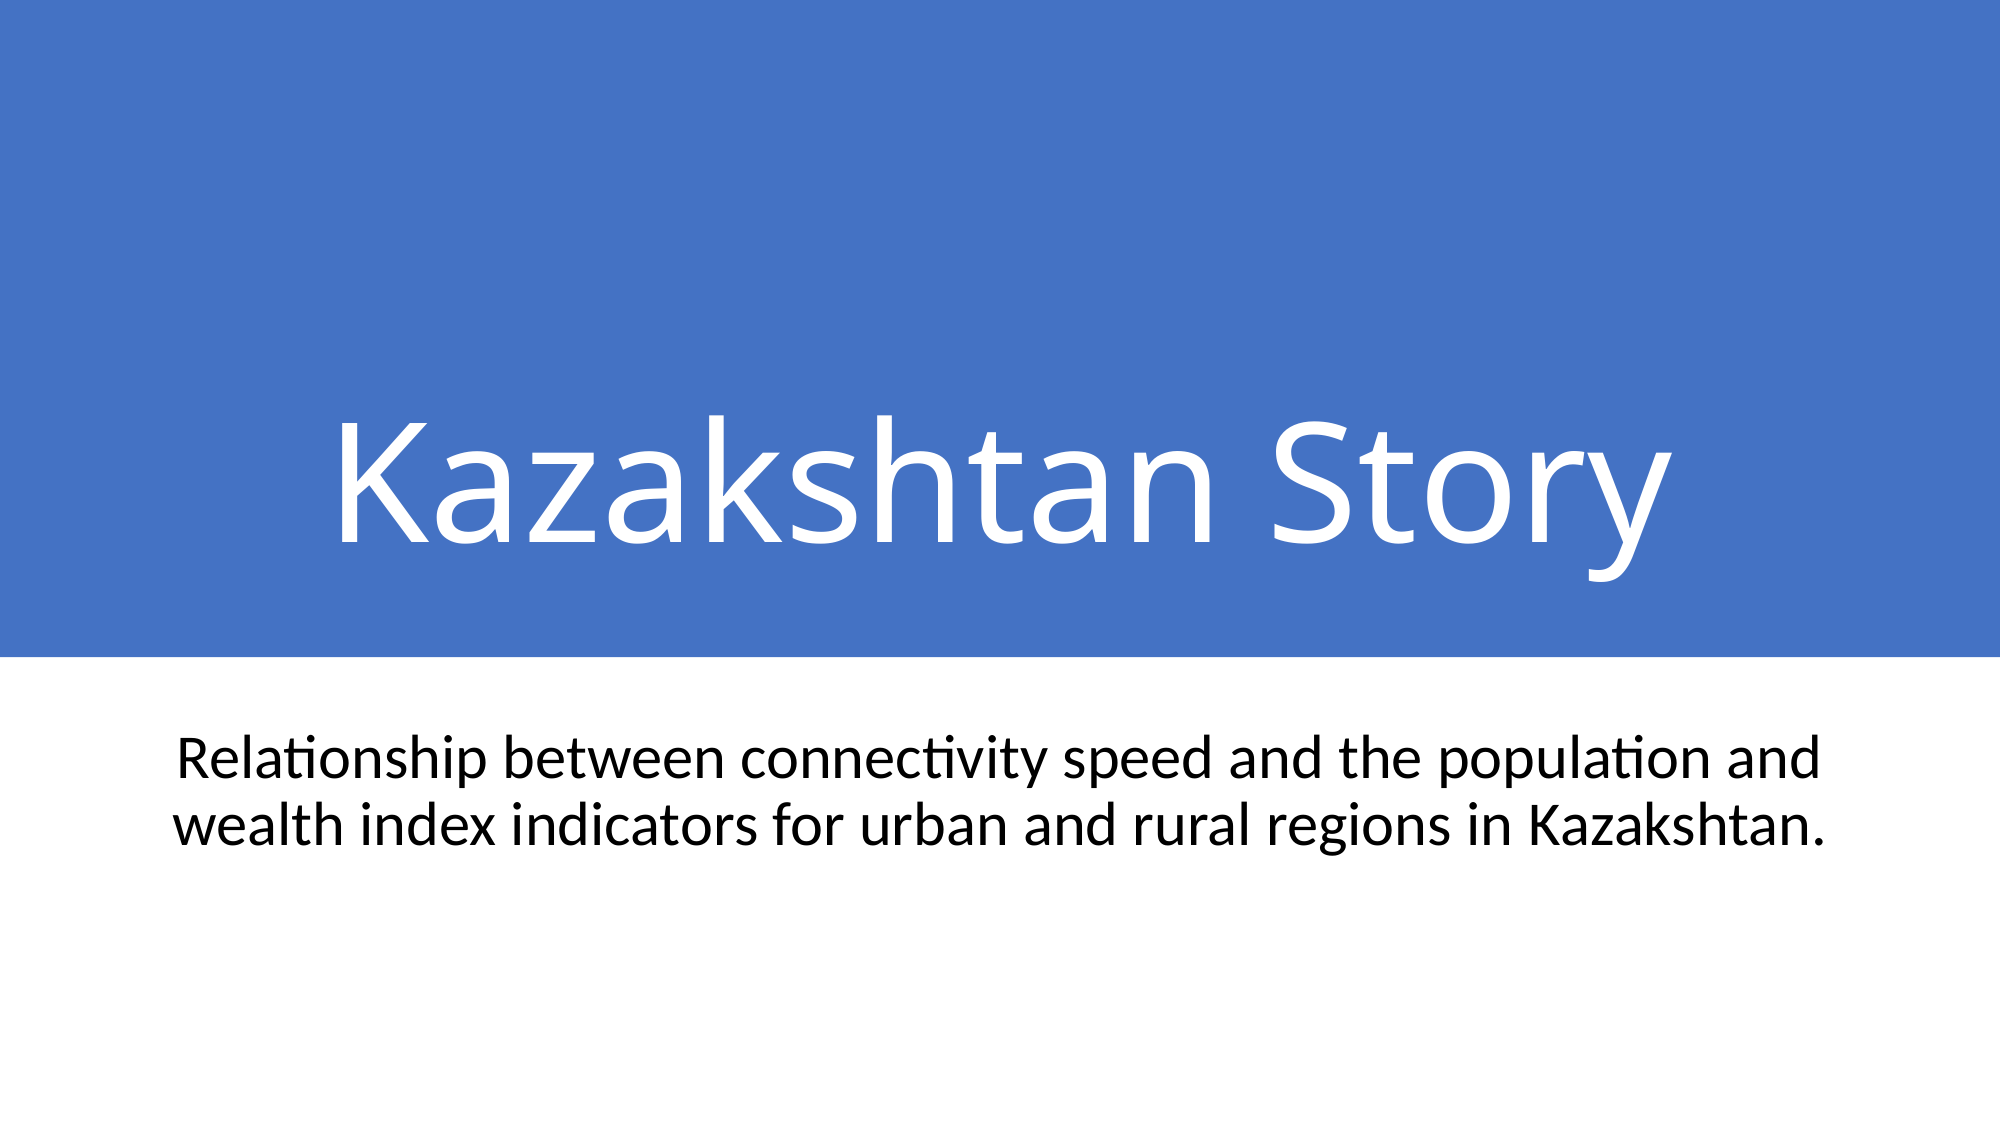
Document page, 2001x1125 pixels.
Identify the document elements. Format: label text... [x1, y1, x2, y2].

subtitle Relationship between connectivity speed and the population and wealth index indicators for urban and rural regions in Kazakshtan. [137, 716, 1863, 945]
title Kazakshtan Story [137, 149, 1863, 587]
text_box [0, 0, 2000, 658]
